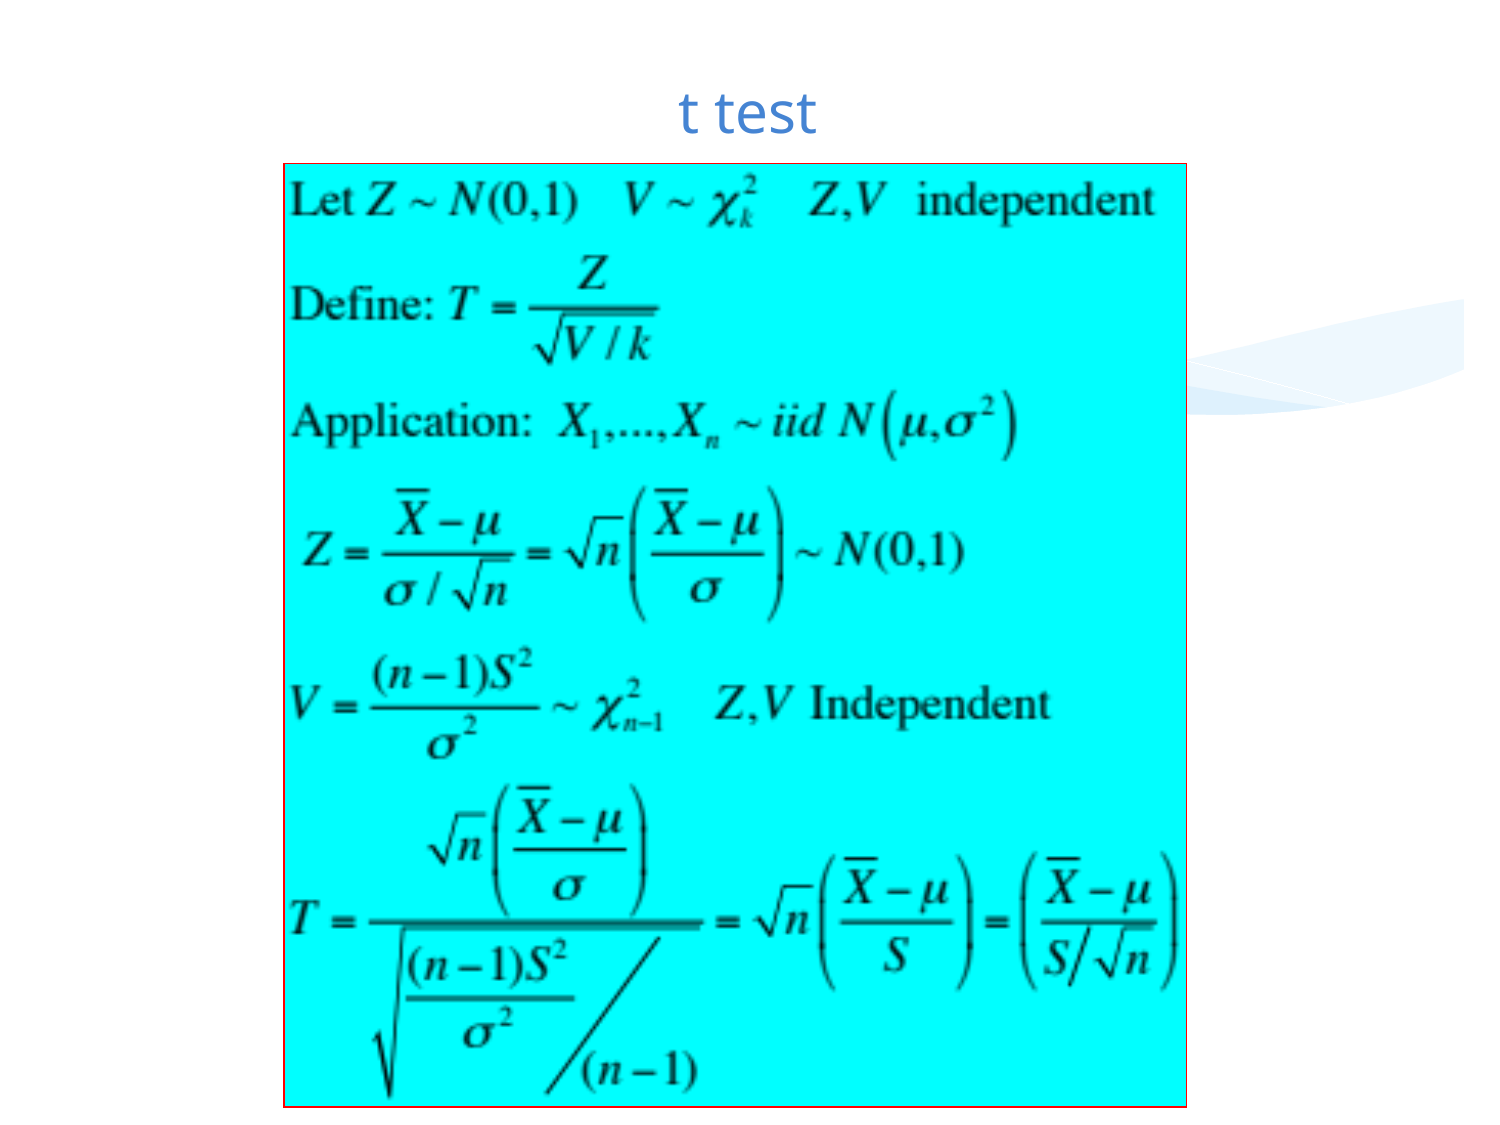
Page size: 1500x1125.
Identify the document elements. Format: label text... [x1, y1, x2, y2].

title t test [39, 55, 1457, 165]
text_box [284, 164, 1187, 1107]
